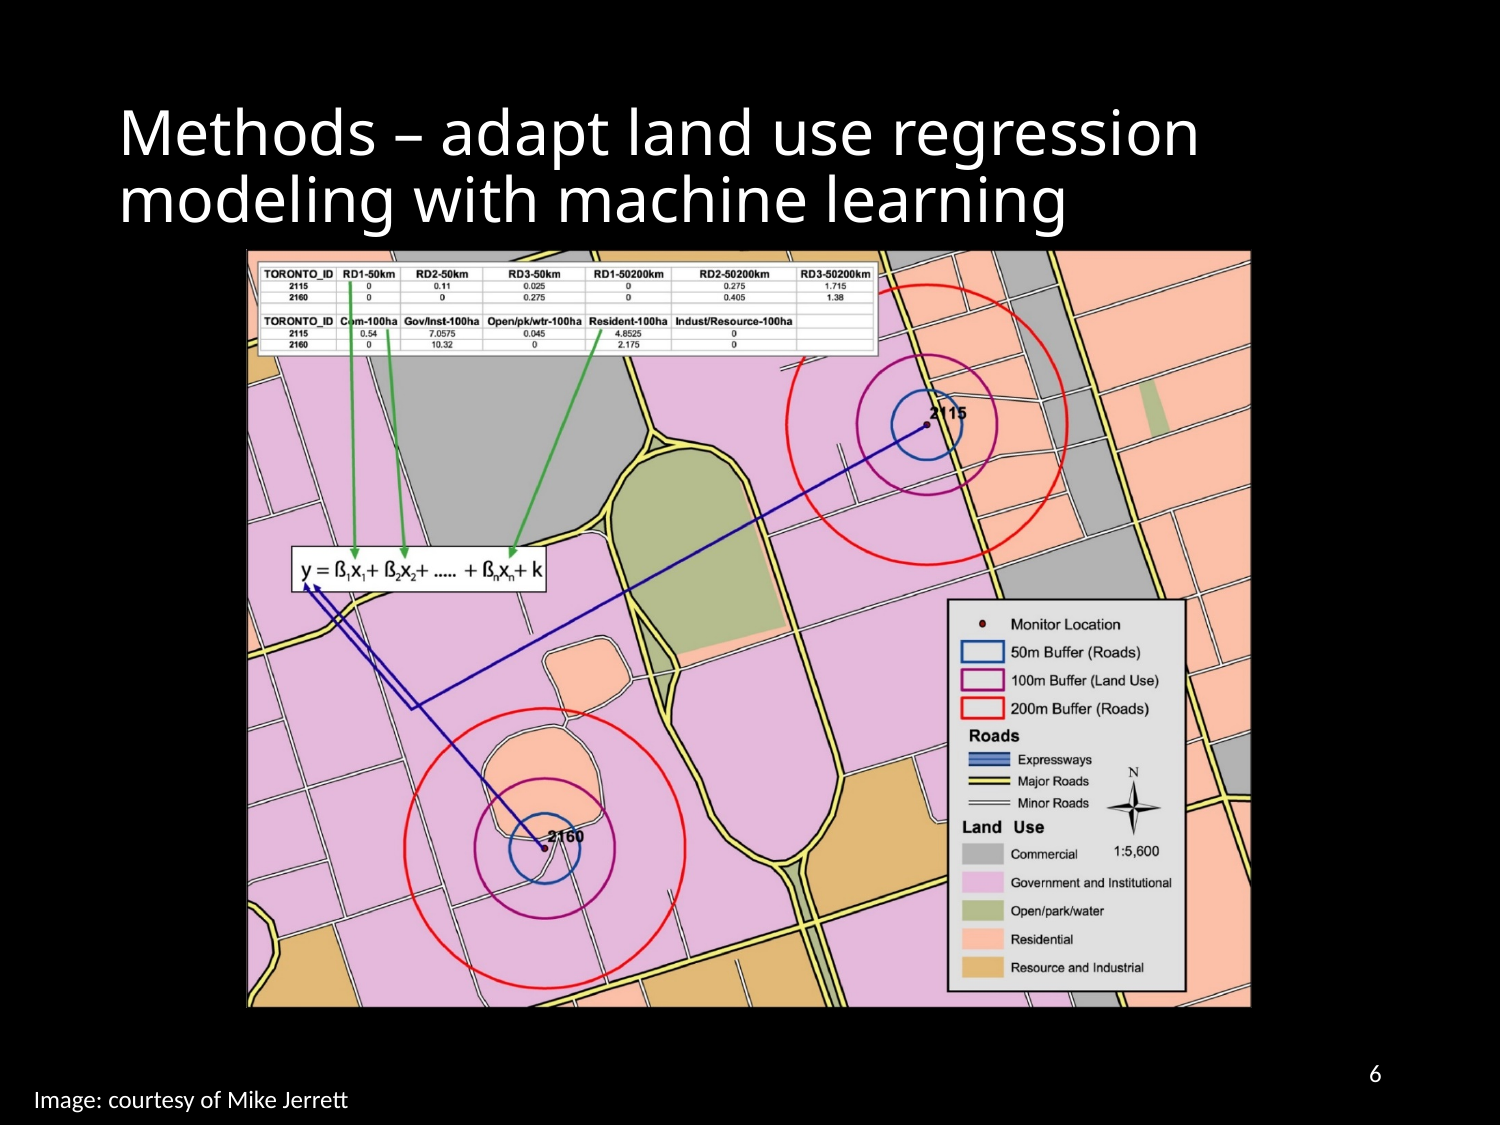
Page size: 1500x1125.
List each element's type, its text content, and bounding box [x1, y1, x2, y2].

slide_number 6 [1059, 1042, 1397, 1103]
picture [246, 249, 1252, 1008]
title Methods – adapt land use regression modeling with machine learning [103, 59, 1397, 278]
text_box Image: courtesy of Mike Jerrett [19, 1076, 430, 1122]
